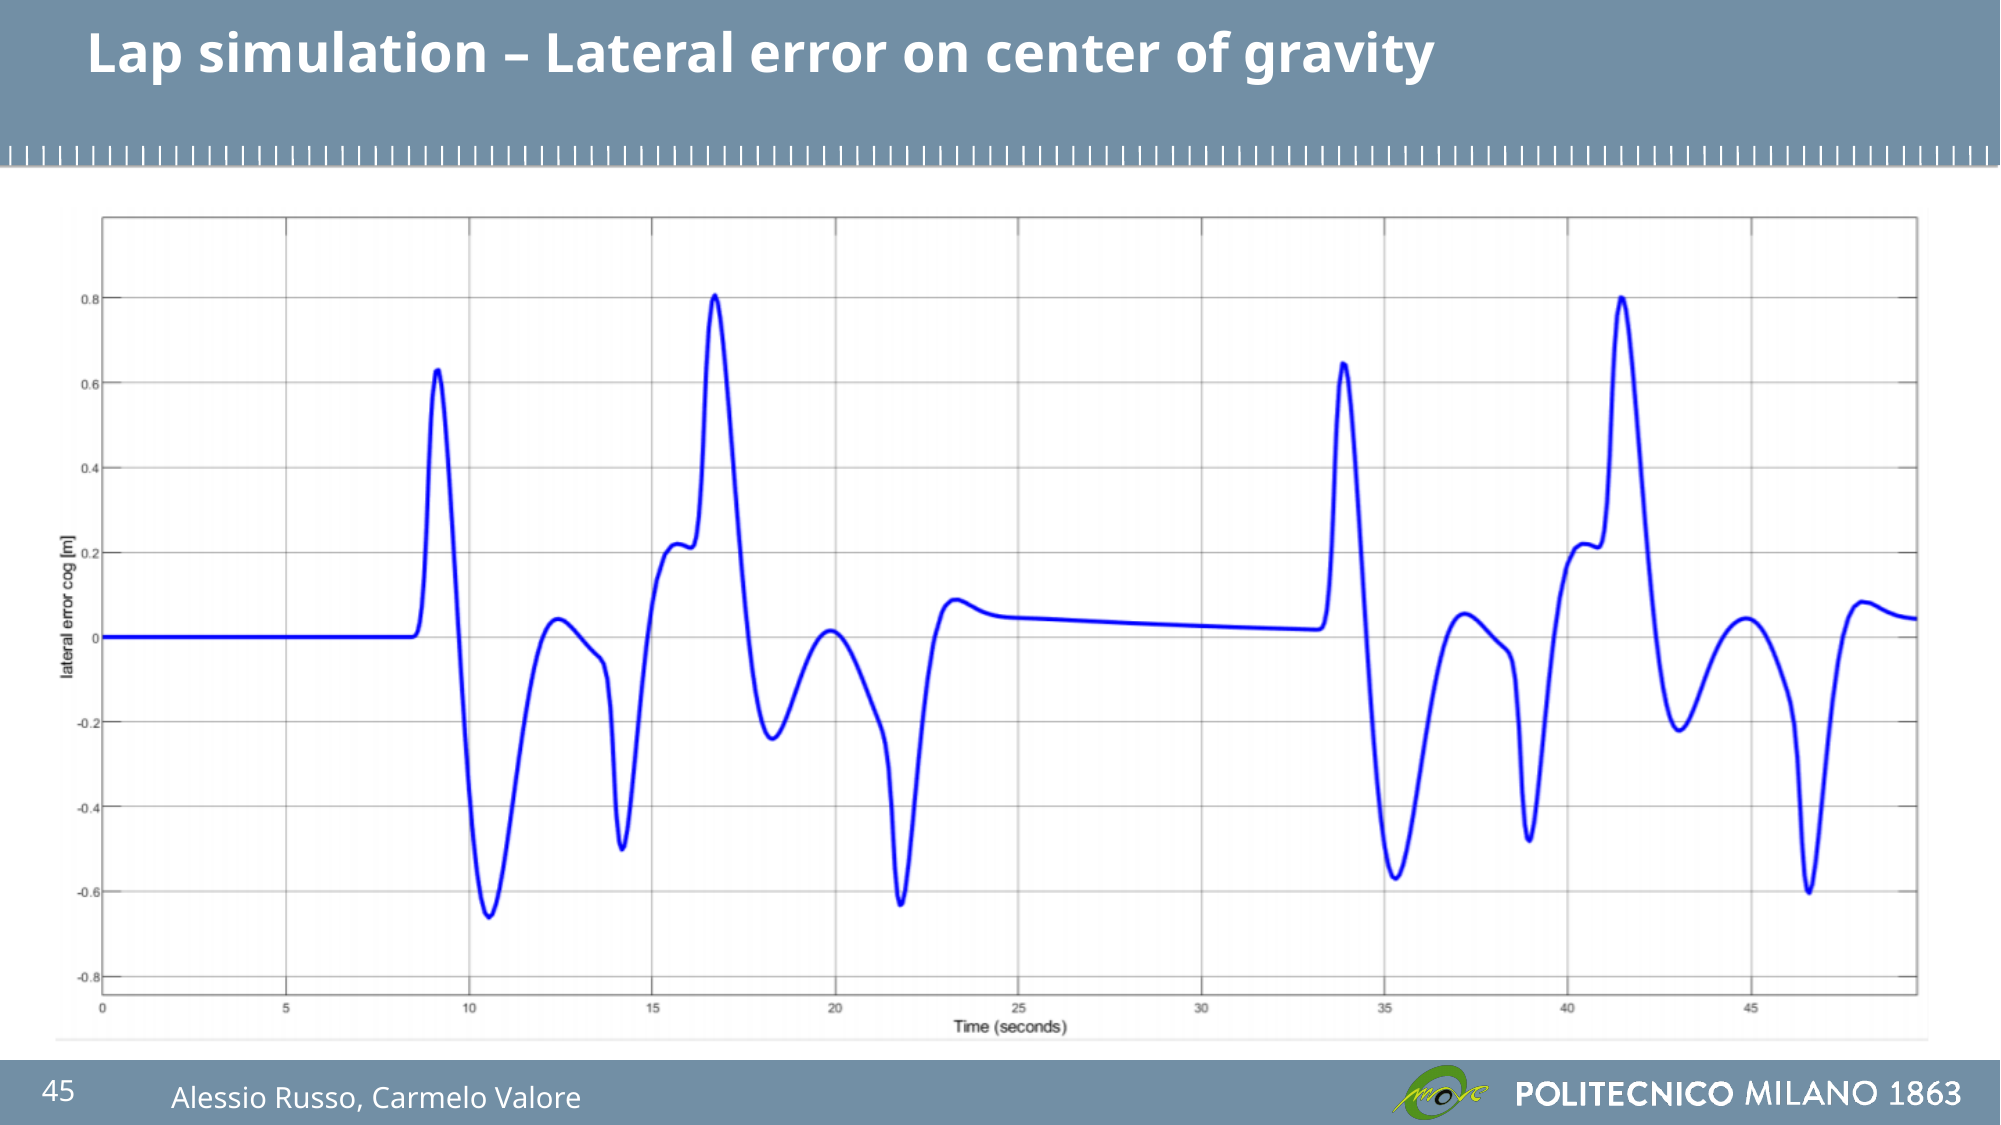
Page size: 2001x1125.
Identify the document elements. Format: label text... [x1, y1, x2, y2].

text_box Lap simulation – Lateral error on center of gravity [71, 11, 1915, 89]
text_box Alessio Russo, Carmelo Valore [156, 1067, 1007, 1125]
text_box 45 [7, 1062, 110, 1123]
picture [1510, 1068, 1967, 1117]
picture [1392, 1065, 1489, 1120]
picture [54, 202, 1929, 1043]
